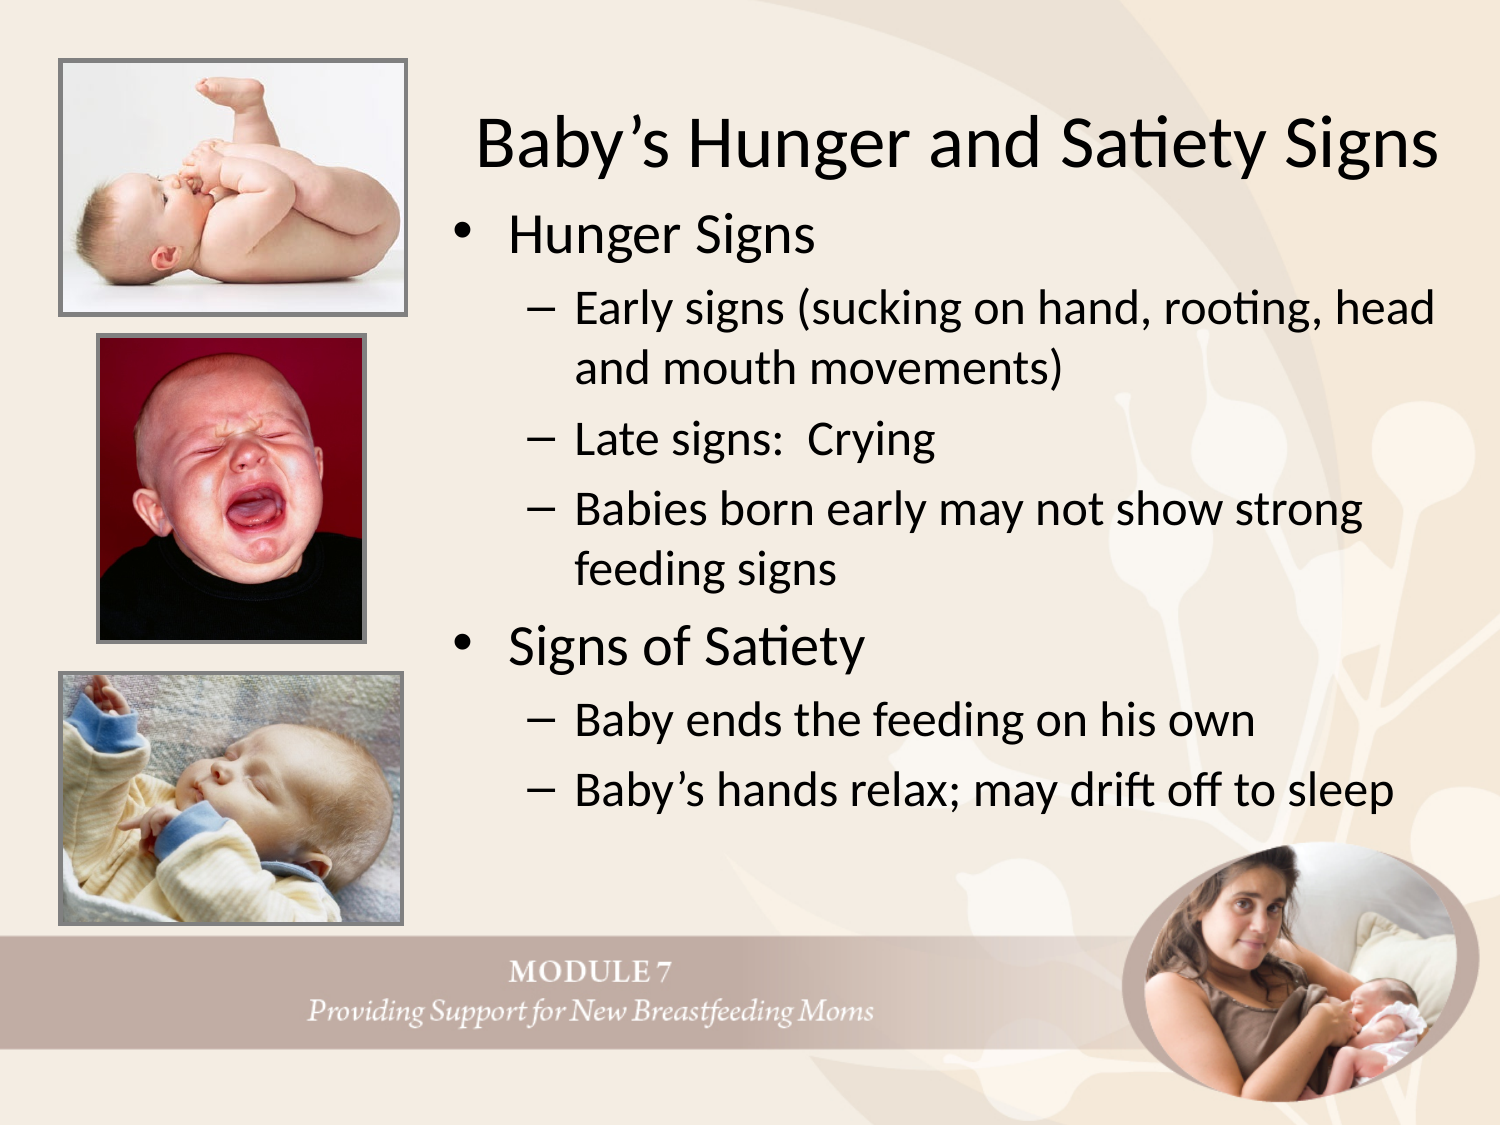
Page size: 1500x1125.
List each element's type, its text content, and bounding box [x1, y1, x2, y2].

picture [0, 0, 1500, 1125]
title Baby’s Hunger and Satiety Signs [437, 37, 1500, 225]
list Hunger Signs Early signs (sucking on hand, rooting, head and mouth movements) Late signs: Crying Babies born early may not show strong feeding signs Signs of Satiety Baby ends the feeding on his own Baby’s hands relax; may drift off to sleep [437, 187, 1463, 875]
